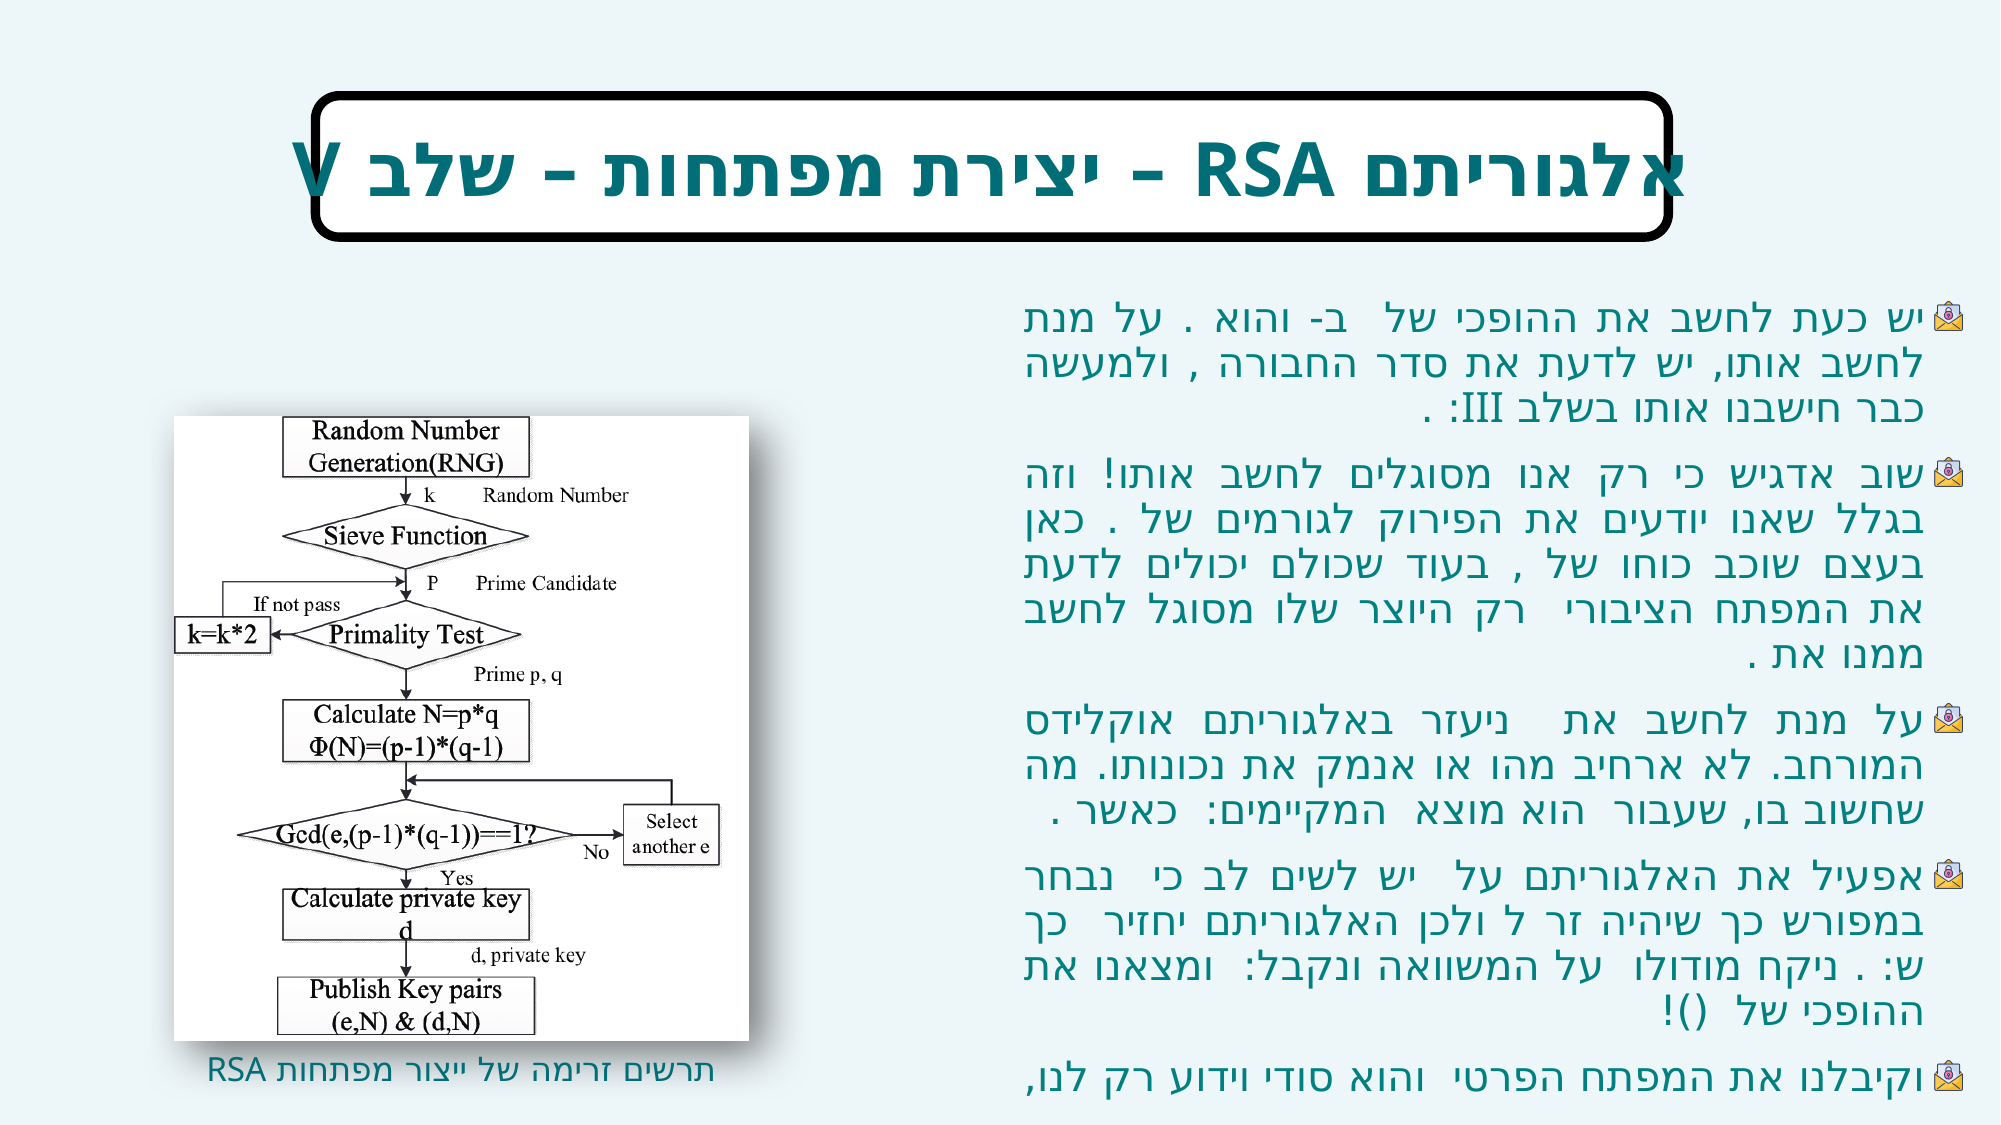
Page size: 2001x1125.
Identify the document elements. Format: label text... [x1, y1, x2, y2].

picture [1933, 457, 1964, 487]
picture [174, 416, 749, 1041]
picture [1933, 301, 1964, 331]
picture [1933, 859, 1964, 889]
text_box תרשים זרימה של ייצור מפתחות RSA [174, 1041, 749, 1096]
title אלגוריתם RSA – יצירת מפתחות – שלב V [0, 108, 1992, 237]
picture [1933, 703, 1964, 733]
picture [1933, 1060, 1964, 1091]
text_box [317, 94, 1667, 108]
